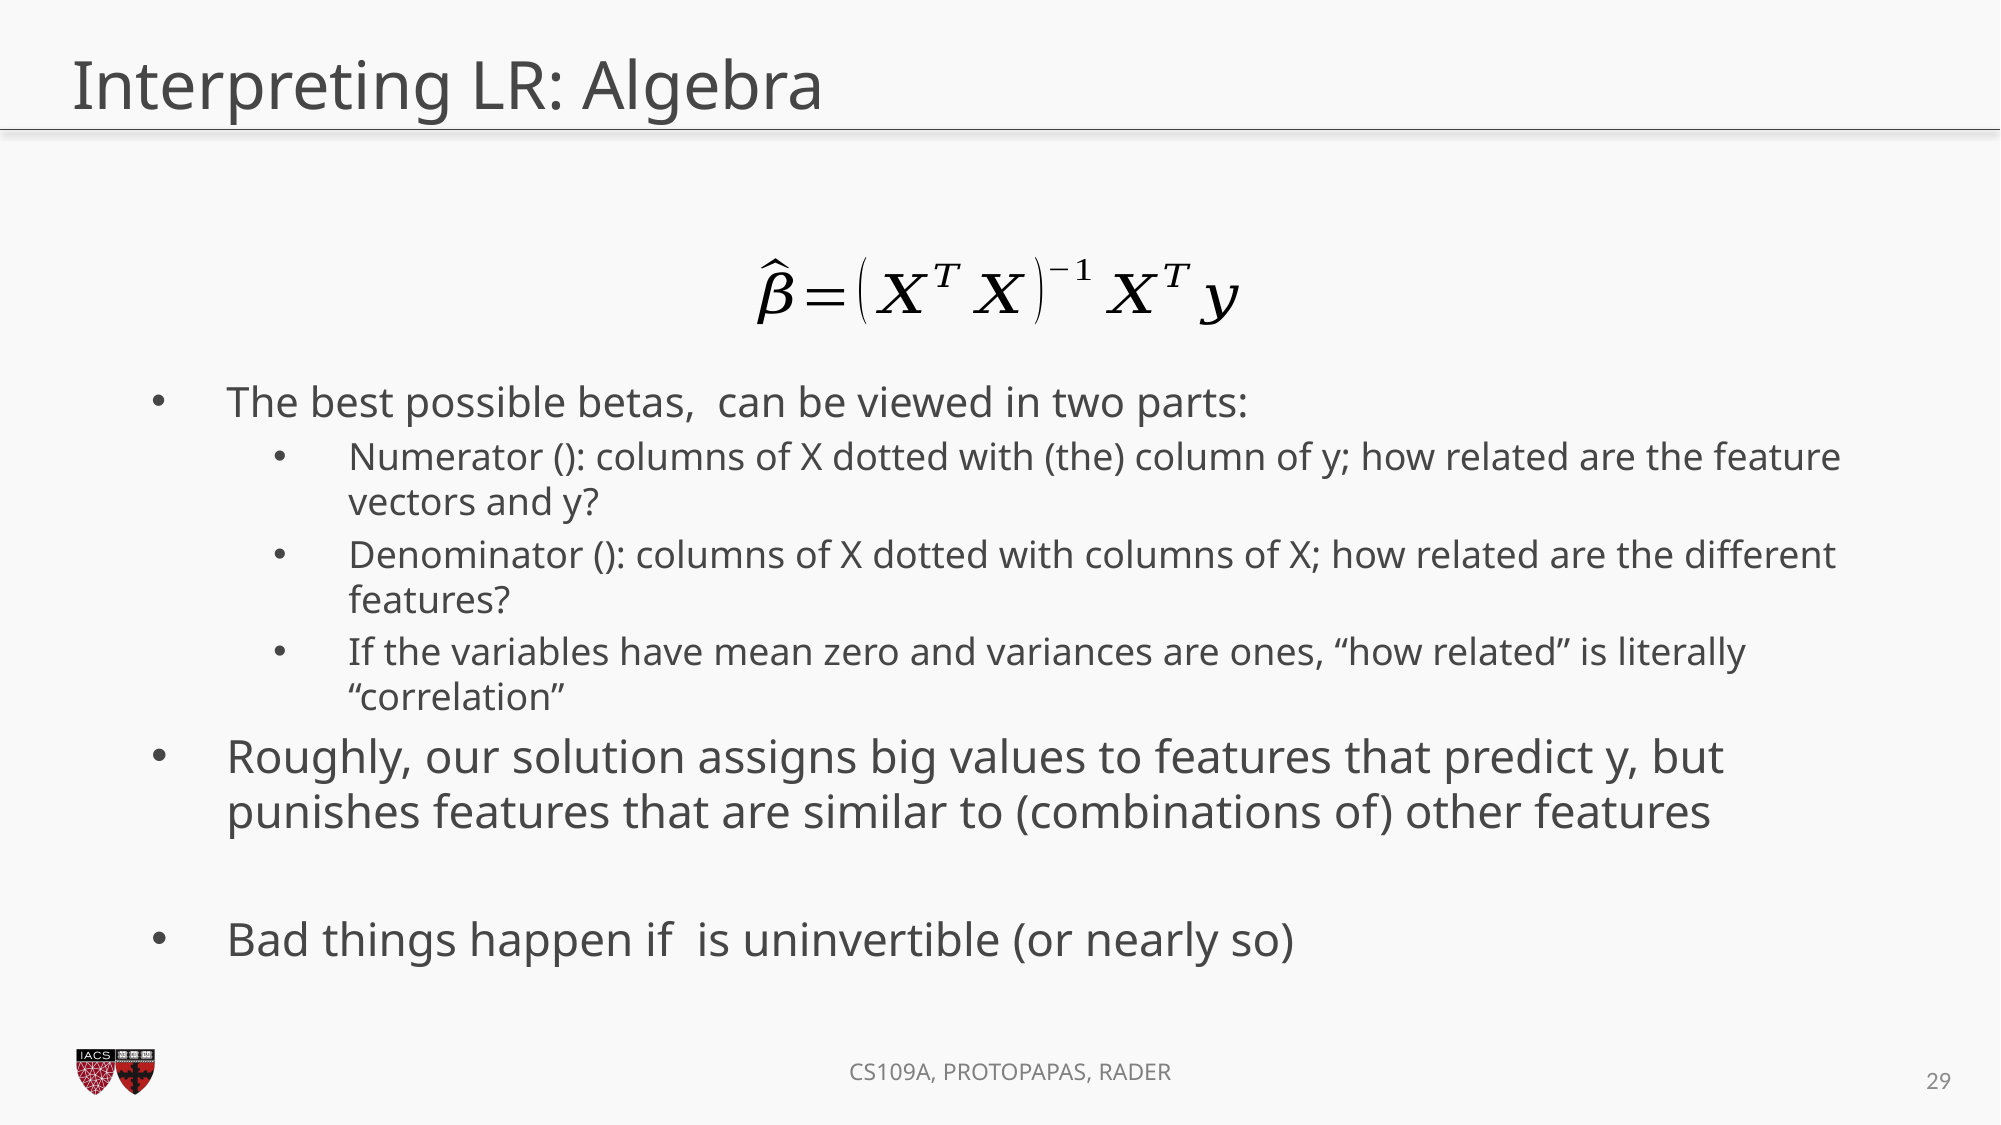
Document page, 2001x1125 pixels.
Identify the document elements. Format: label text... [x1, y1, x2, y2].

picture [75, 1049, 155, 1095]
title Interpreting LR: Algebra [57, 35, 1943, 162]
slide_number 29 [1500, 1050, 1967, 1110]
